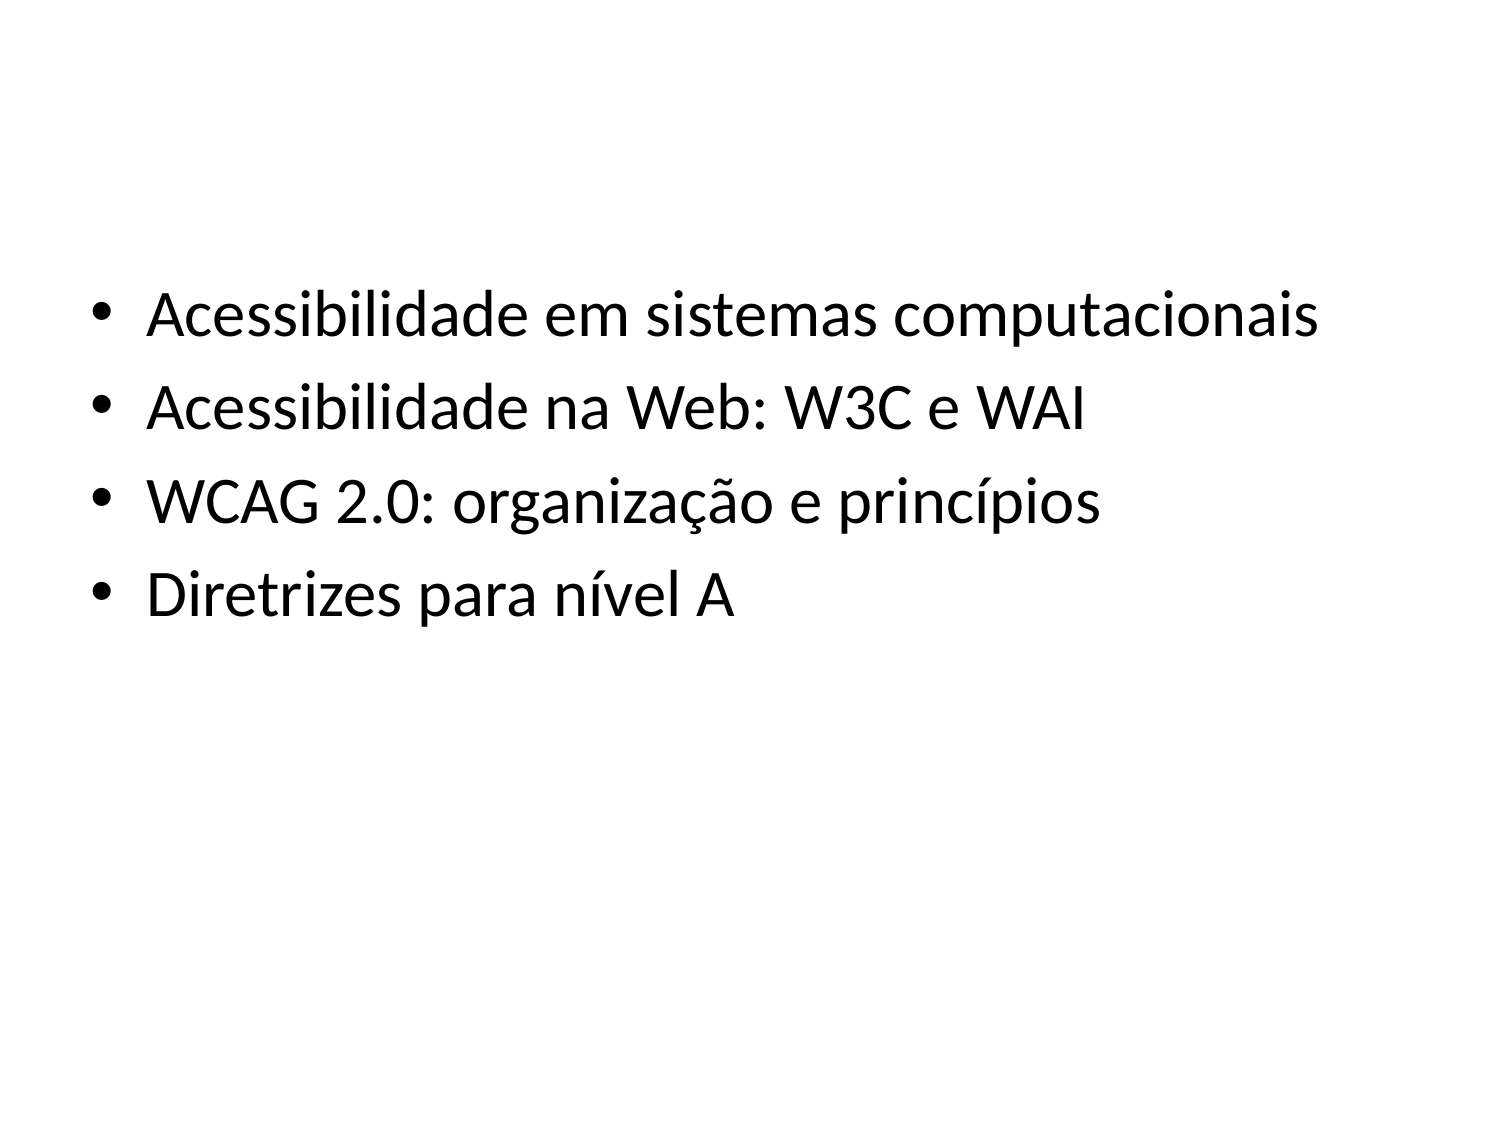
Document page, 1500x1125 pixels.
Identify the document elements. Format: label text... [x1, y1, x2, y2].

list Acessibilidade em sistemas computacionais Acessibilidade na Web: W3C e WAI WCAG 2.0: organização e princípios Diretrizes para nível A [75, 262, 1425, 1005]
